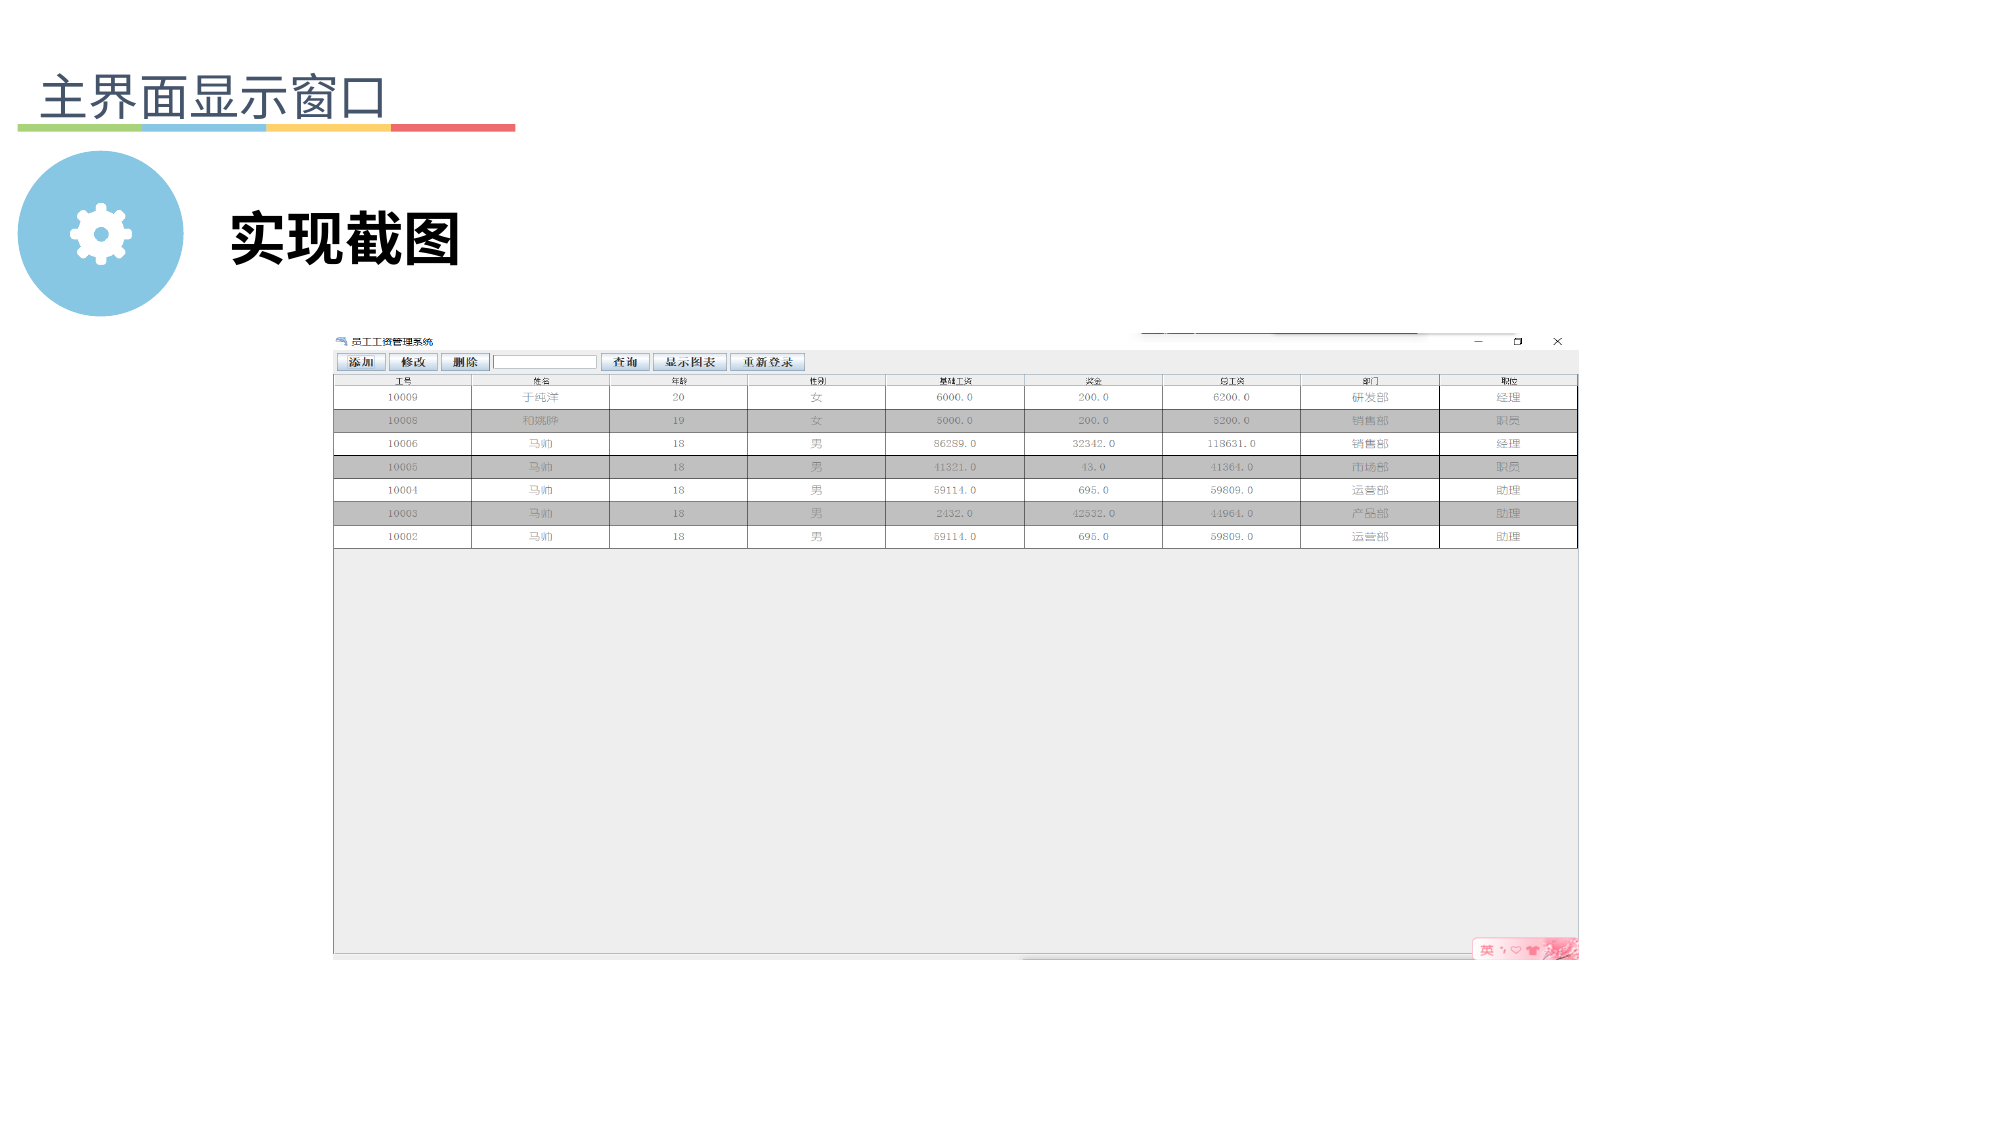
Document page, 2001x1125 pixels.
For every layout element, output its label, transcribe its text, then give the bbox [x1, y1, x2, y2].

text_box 实现截图 [213, 194, 784, 280]
picture [69, 202, 132, 265]
picture [333, 333, 1579, 960]
text_box 主界面显示窗口 [24, 28, 404, 124]
text_box [17, 150, 185, 317]
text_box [17, 124, 516, 132]
